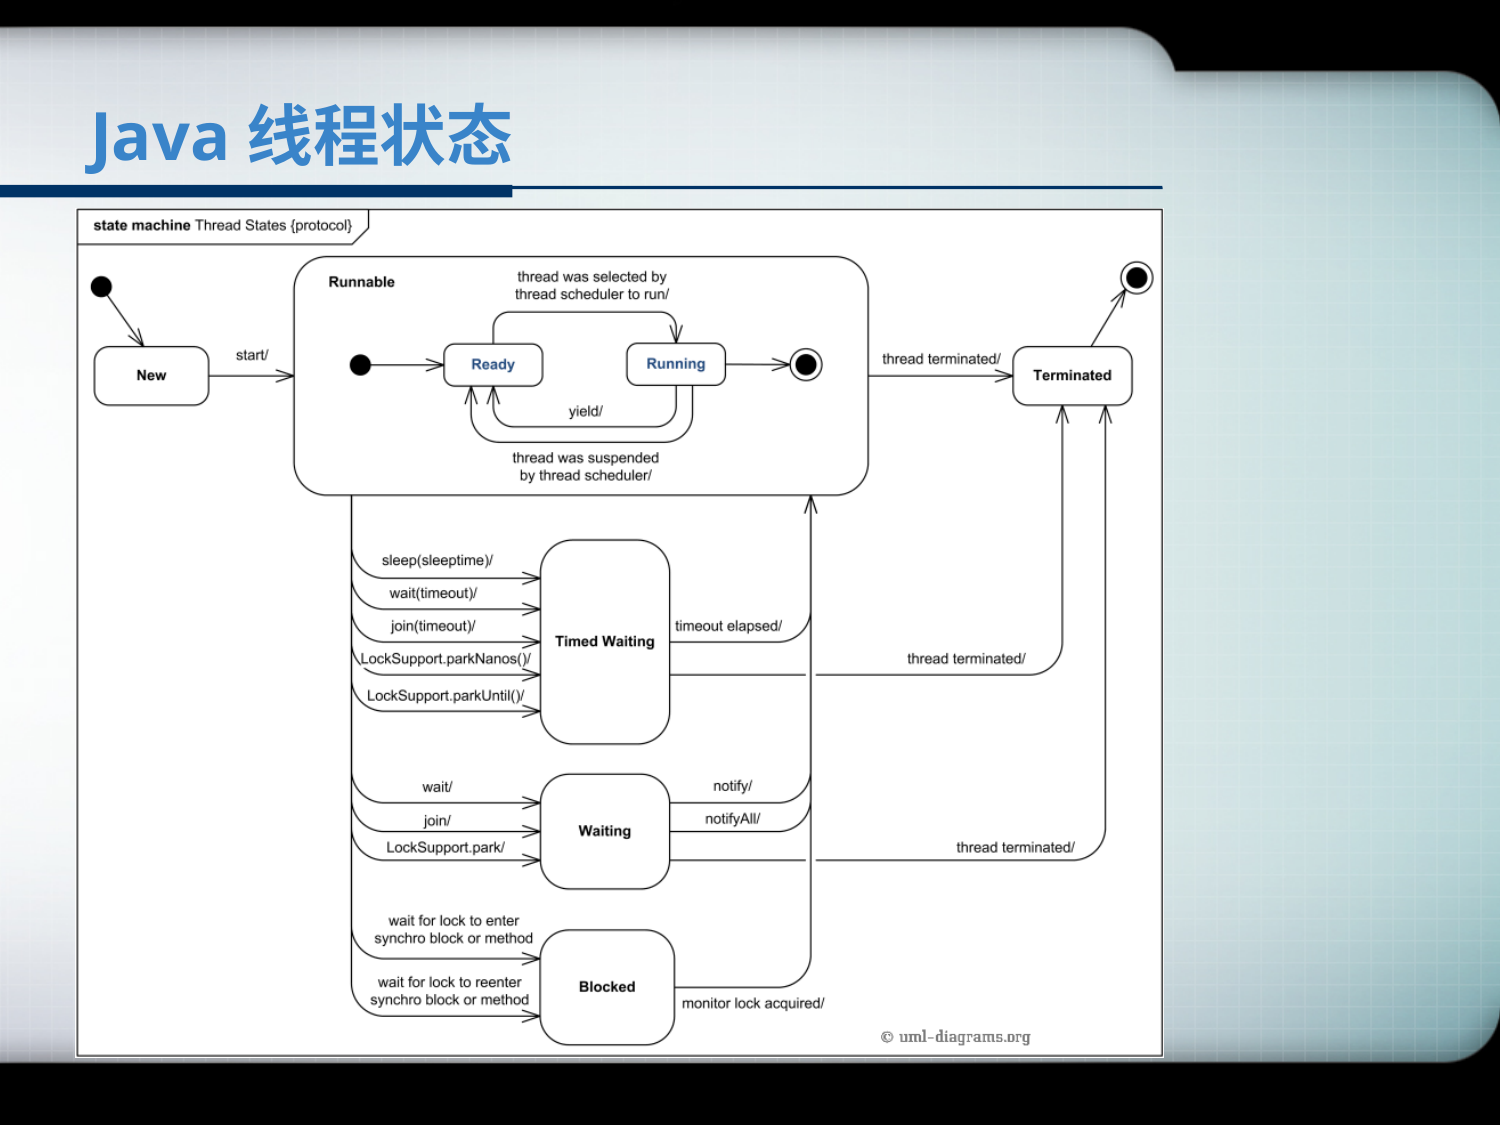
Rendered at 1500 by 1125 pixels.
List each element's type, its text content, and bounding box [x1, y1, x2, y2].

picture [0, 0, 1500, 1125]
title Java线程状态 [75, 87, 1338, 180]
